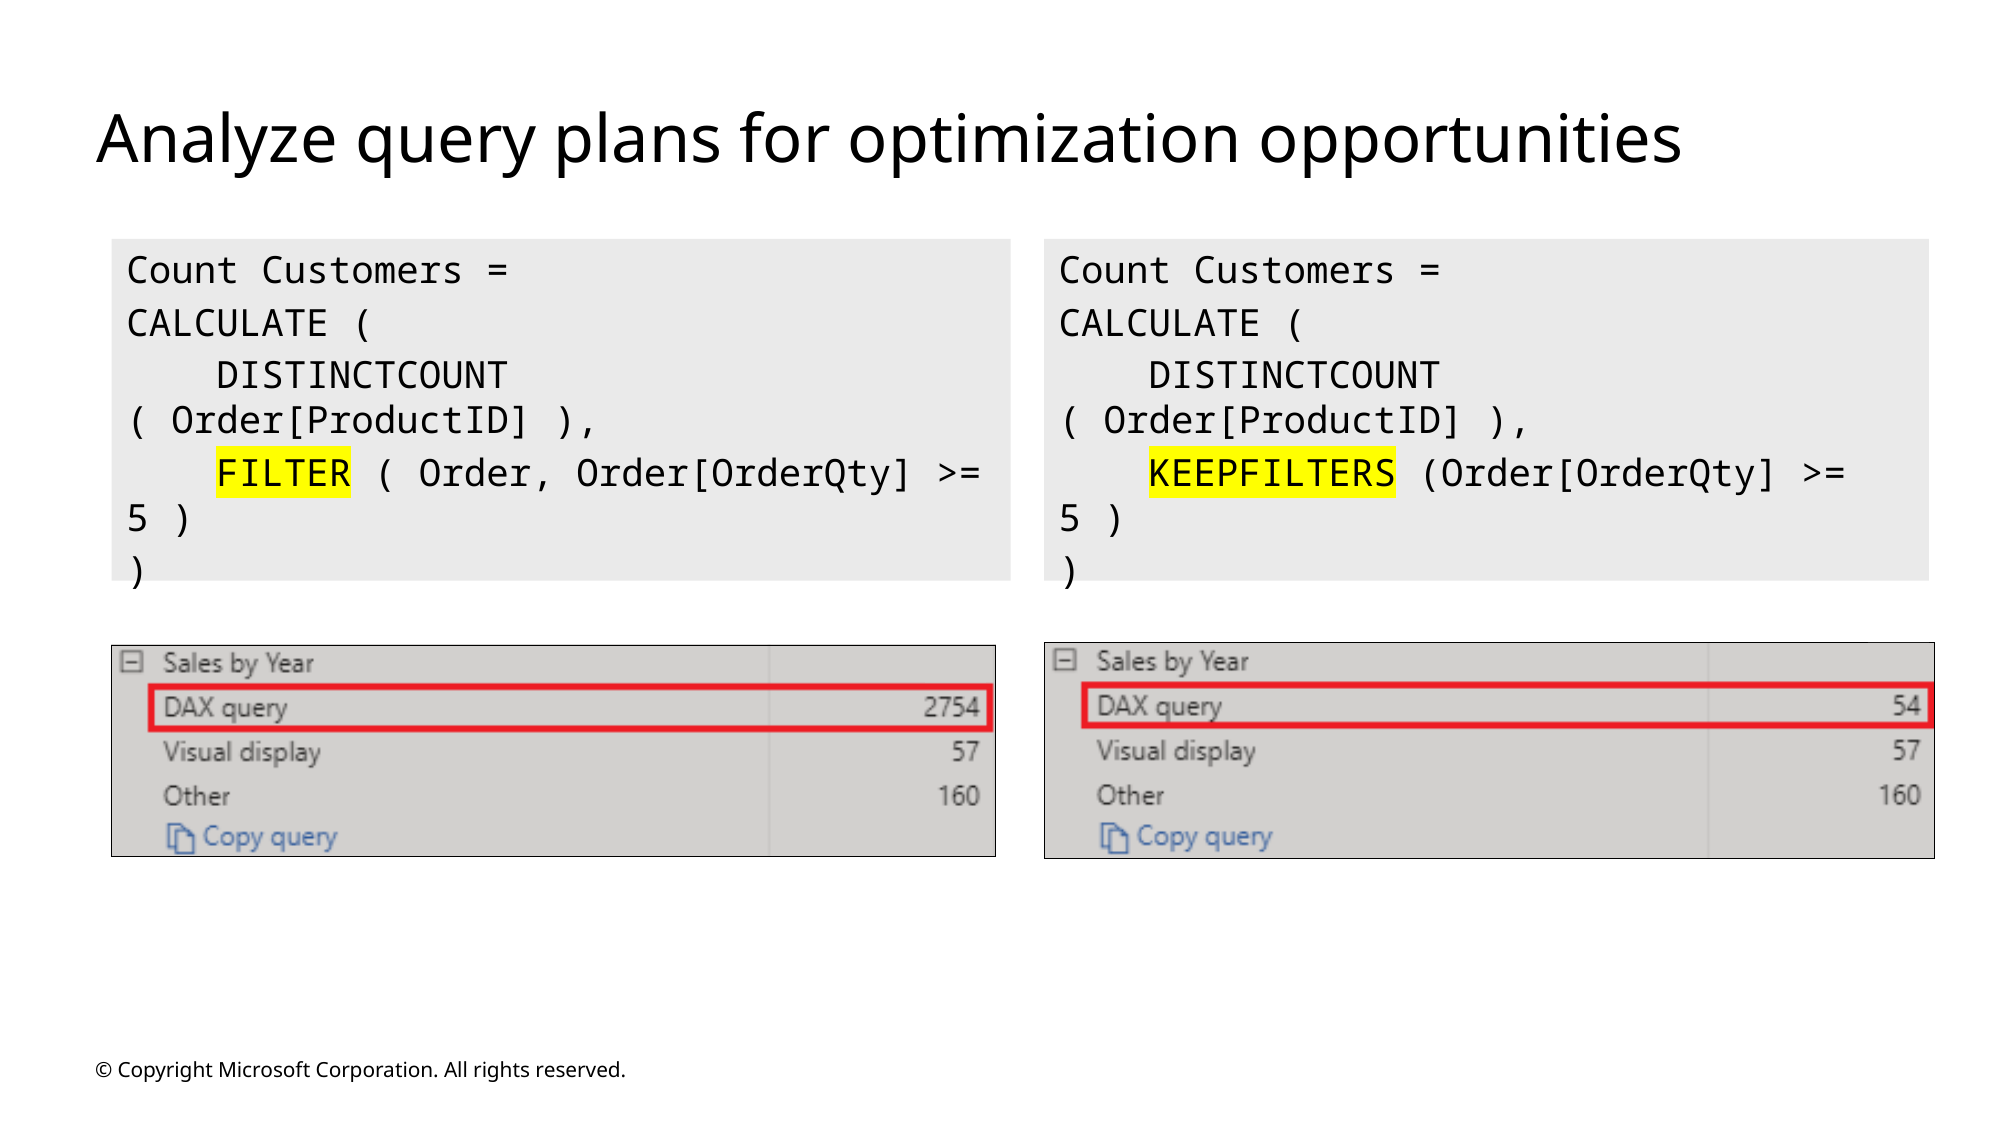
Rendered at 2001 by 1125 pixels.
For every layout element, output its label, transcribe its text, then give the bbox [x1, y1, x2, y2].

title Analyze query plans for optimization opportunities [96, 96, 1904, 177]
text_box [111, 644, 996, 857]
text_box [1043, 642, 1935, 859]
text_box Count Customers = CALCULATE ( DISTINCTCOUNT ( Order[ProductID] ), FILTER ( Order, Order[OrderQty] >= 5 ) ) [111, 238, 1011, 581]
text_box Count Customers = CALCULATE ( DISTINCTCOUNT ( Order[ProductID] ), KEEPFILTERS (Order[OrderQty] >= 5 ) ) [1044, 238, 1929, 581]
